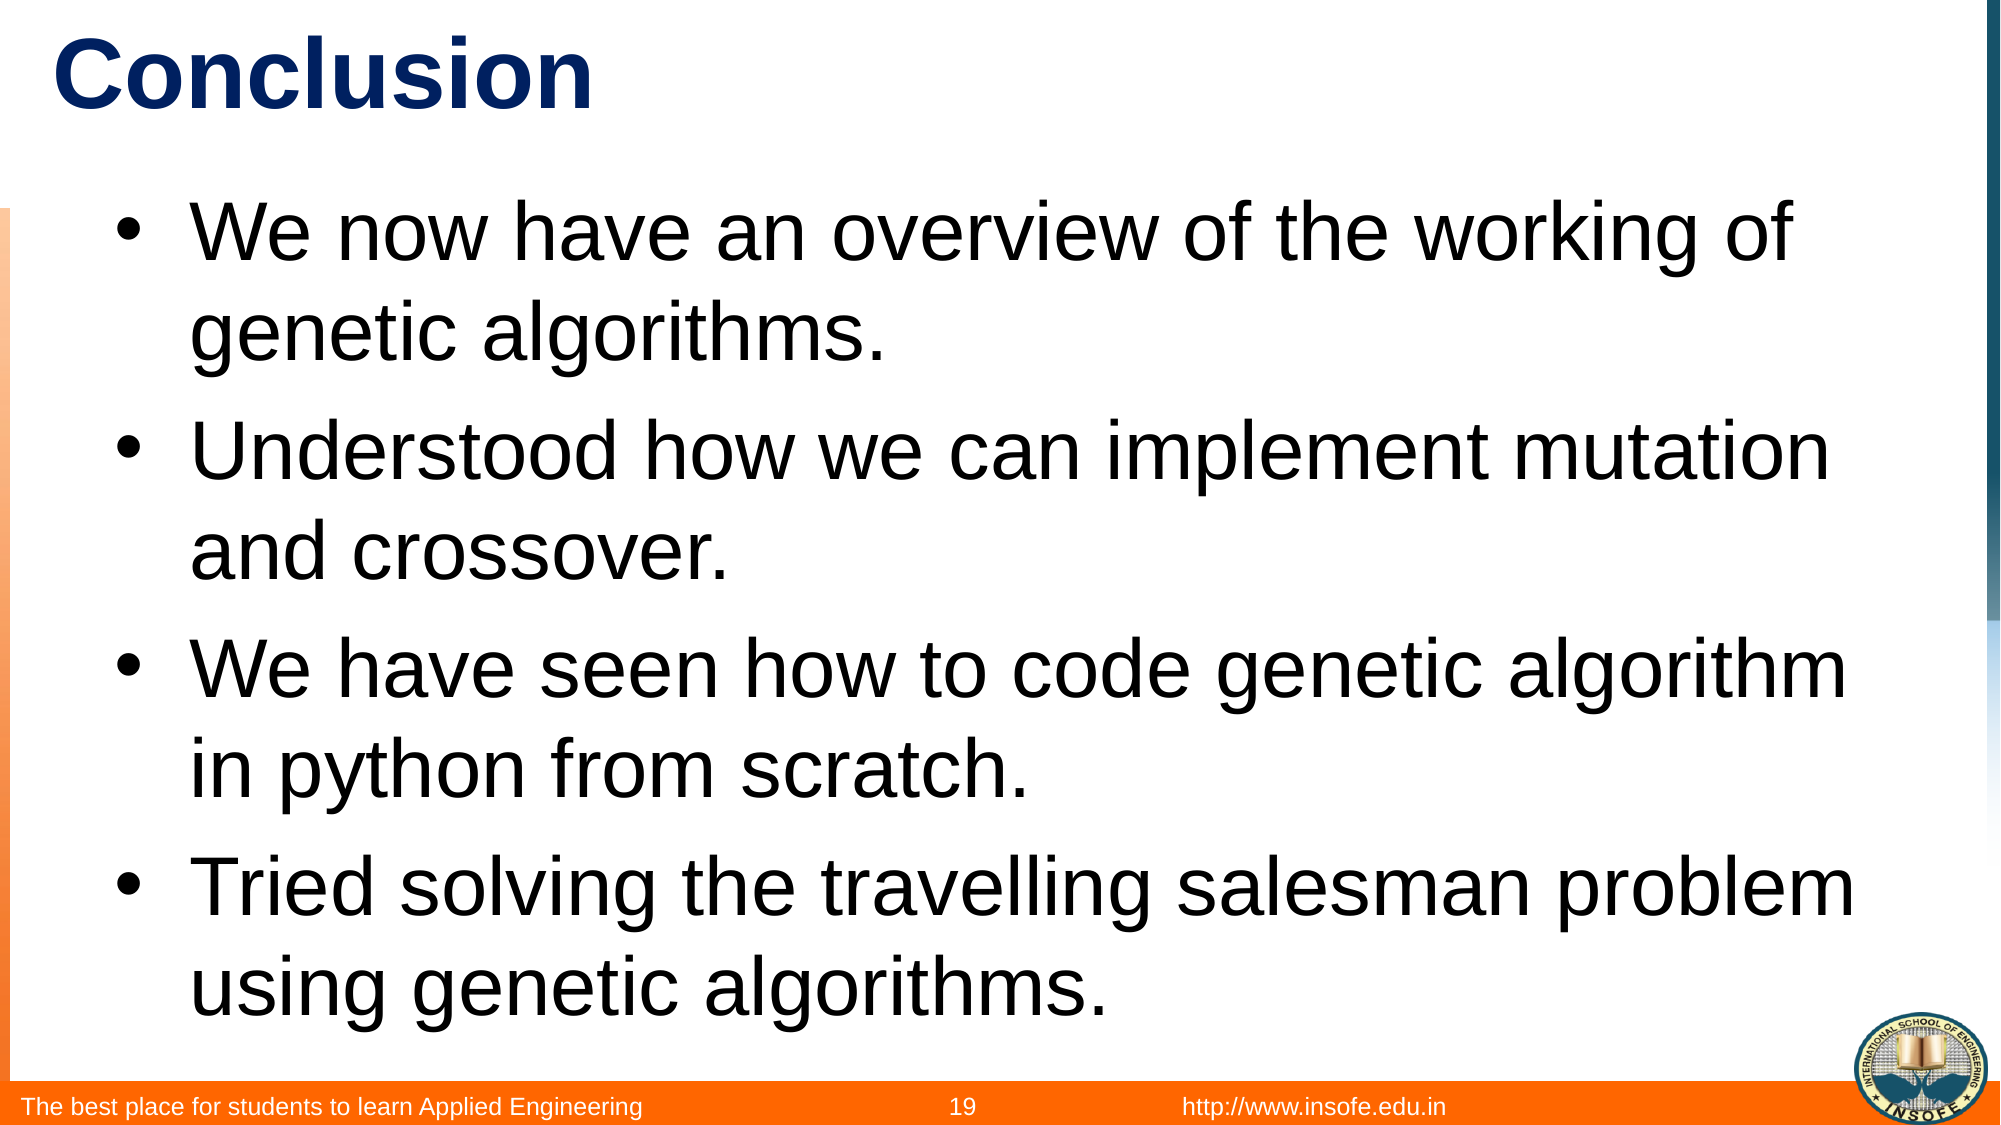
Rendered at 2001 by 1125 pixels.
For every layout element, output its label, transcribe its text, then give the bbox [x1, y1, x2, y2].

list We now have an overview of the working of genetic algorithms. Understood how we can implement mutation and crossover. We have seen how to code genetic algorithm in python from scratch. Tried solving the travelling salesman problem using genetic algorithms. [99, 162, 1900, 905]
picture [0, 208, 10, 1081]
picture [1854, 1012, 1988, 1125]
title Conclusion [37, 24, 1634, 113]
picture [1987, 0, 2001, 866]
